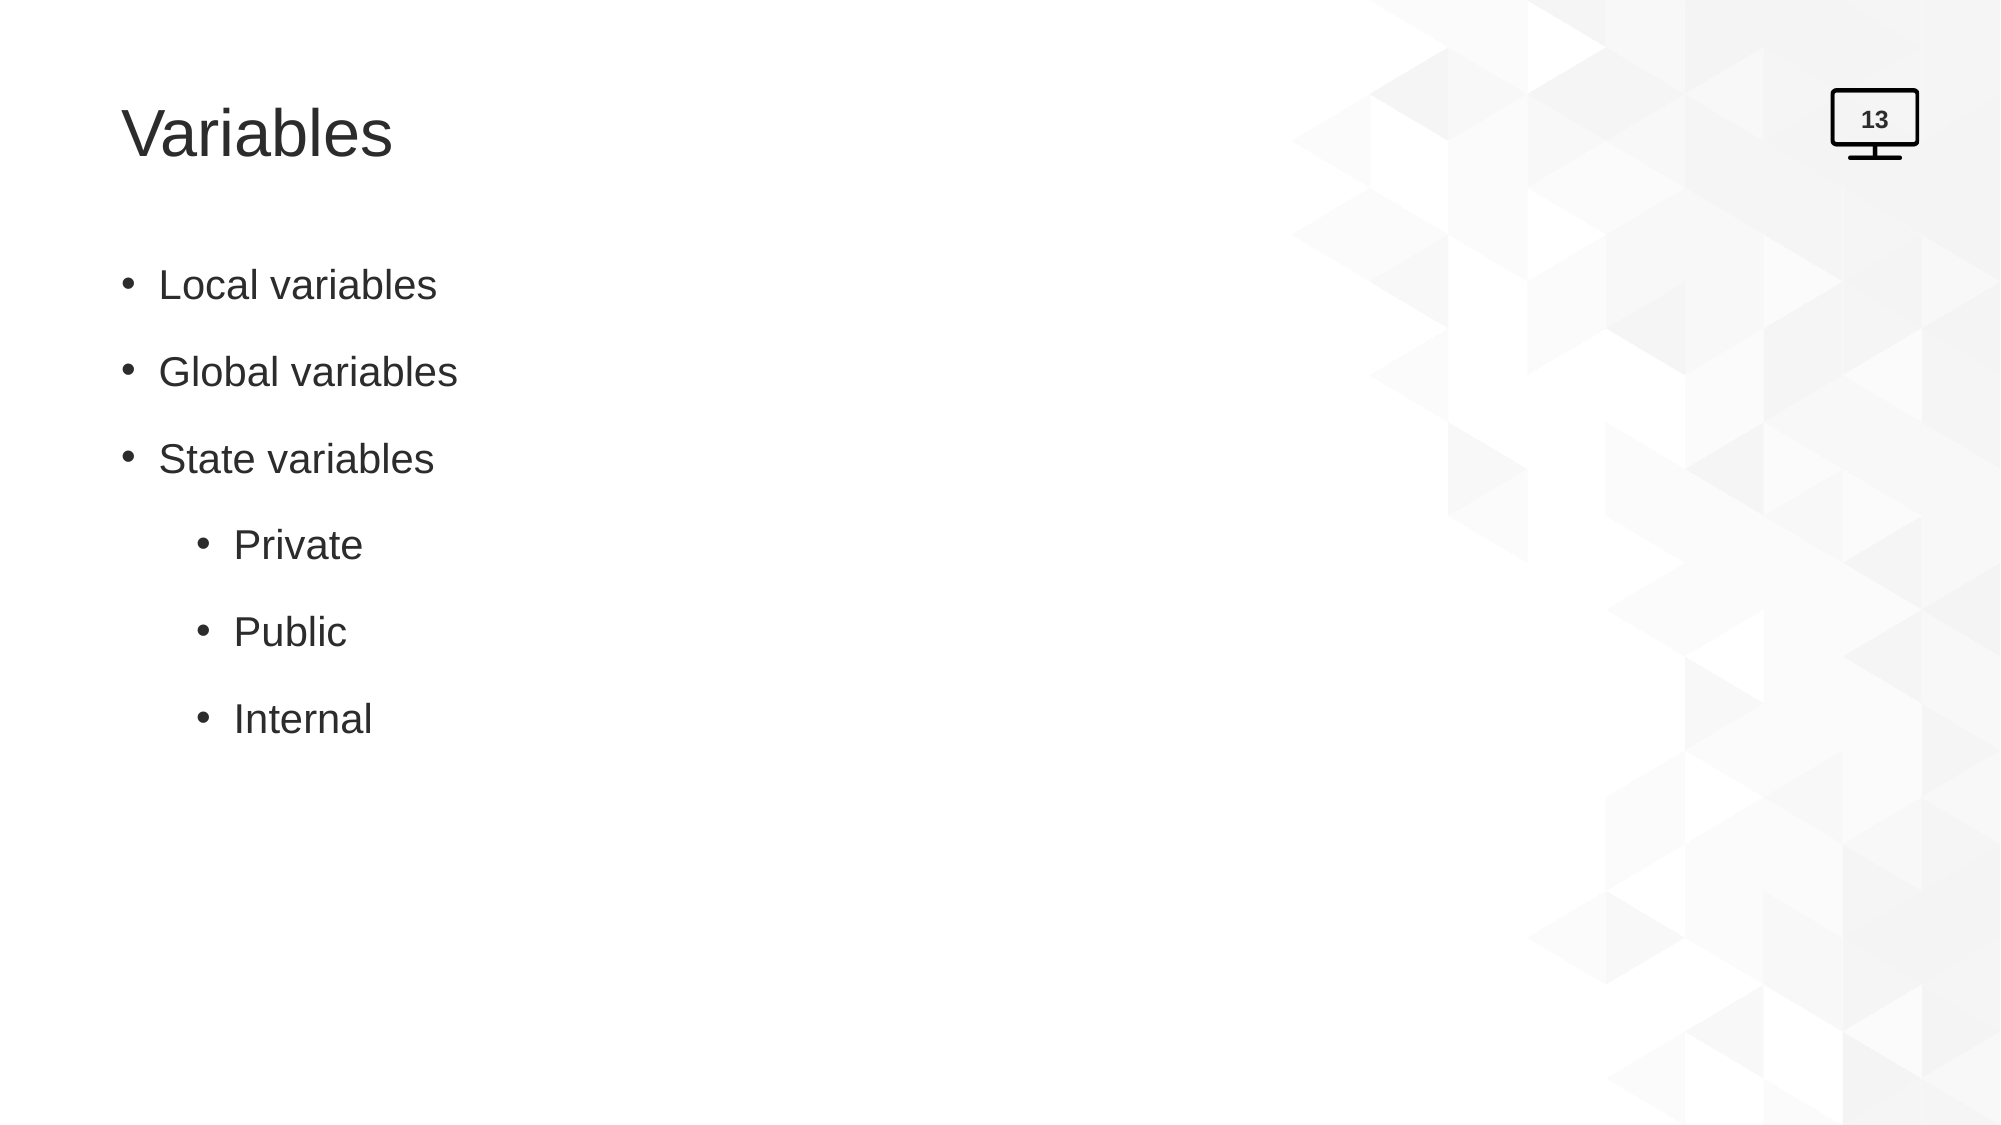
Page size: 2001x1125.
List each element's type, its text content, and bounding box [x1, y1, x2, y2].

list Local variables Global variables State variables Private Public Internal [106, 230, 1878, 1010]
picture [1291, 0, 2000, 1125]
slide_number 13 [1830, 94, 1920, 142]
title Variables [106, 59, 1760, 201]
